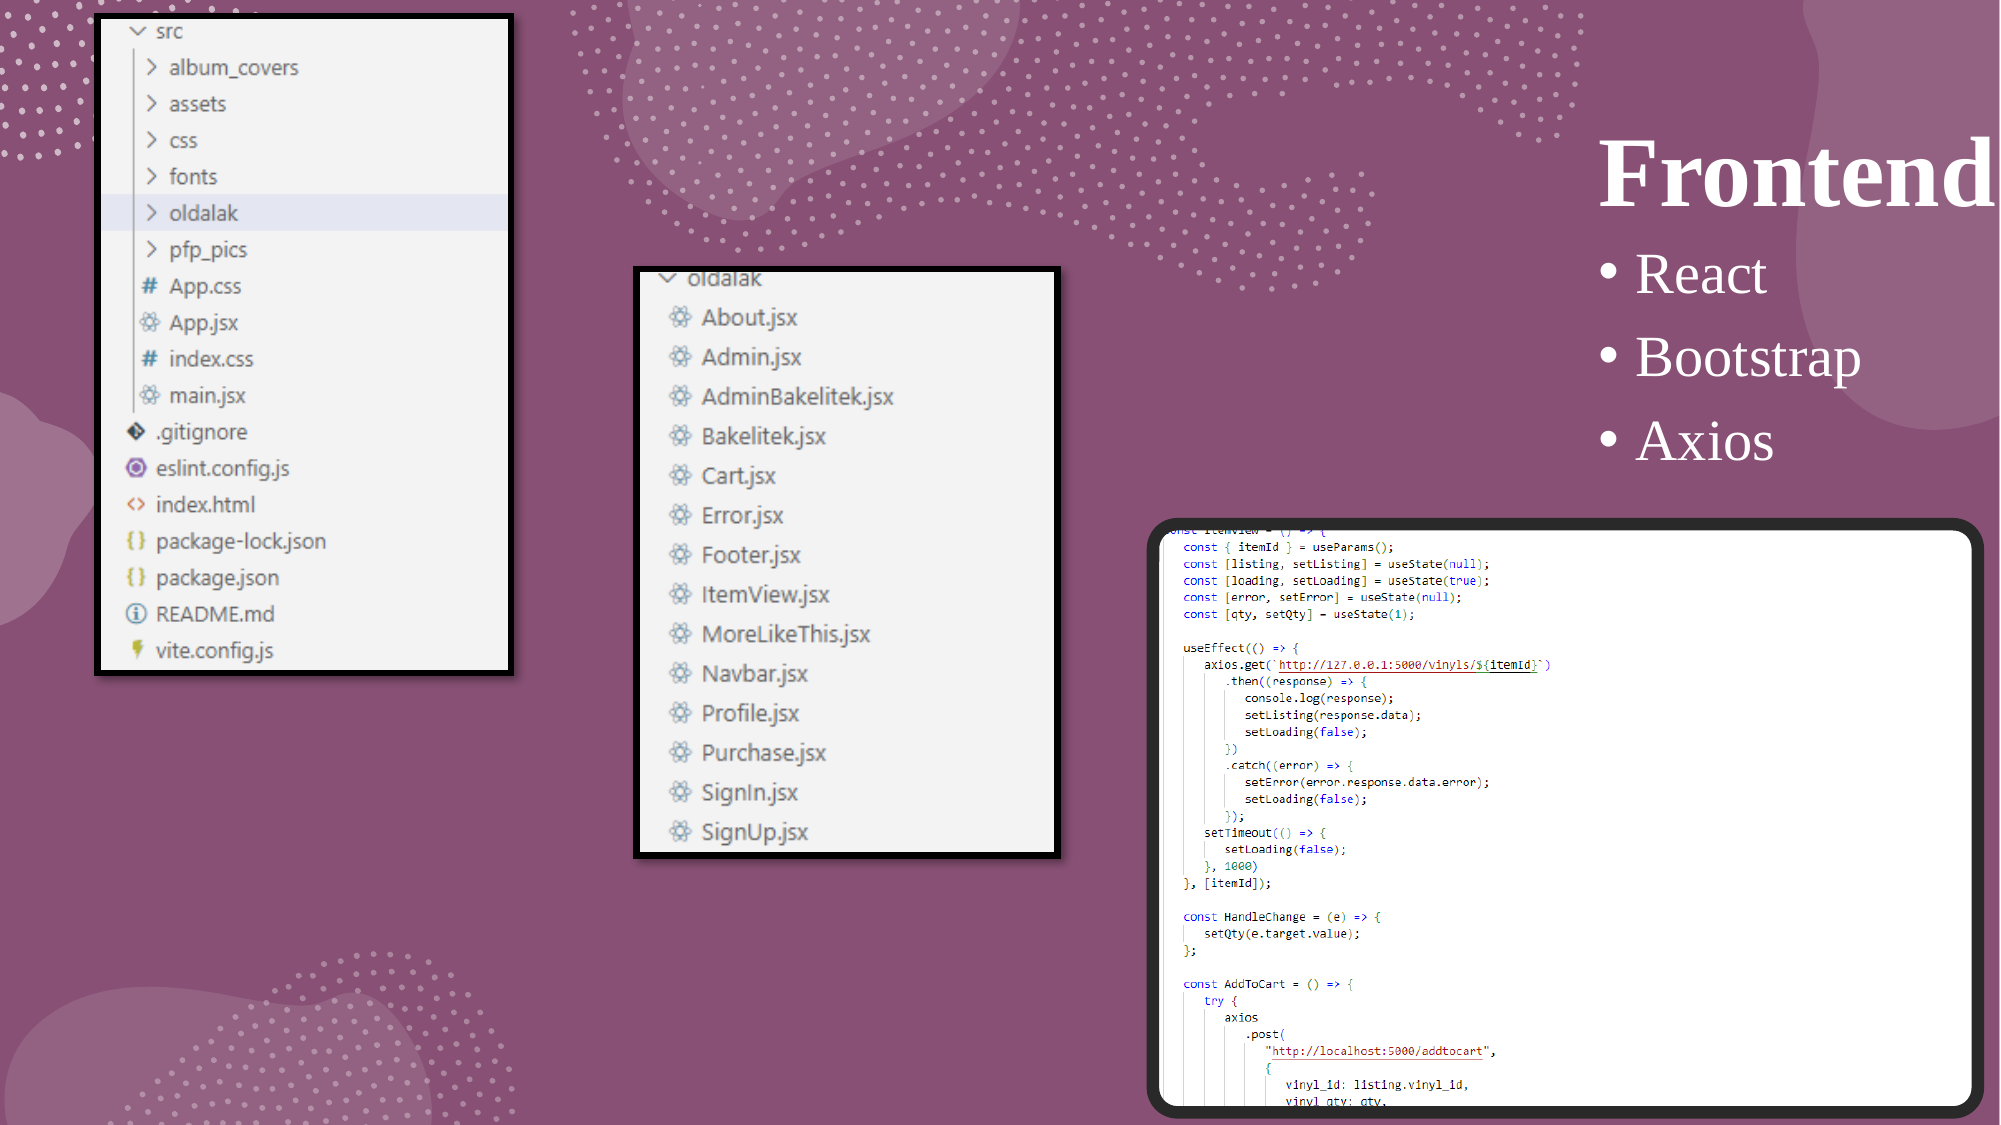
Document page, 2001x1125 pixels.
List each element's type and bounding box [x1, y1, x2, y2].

picture [99, 18, 509, 671]
picture [638, 271, 1055, 853]
picture [1152, 523, 1979, 1113]
text_box [0, 0, 2000, 1125]
